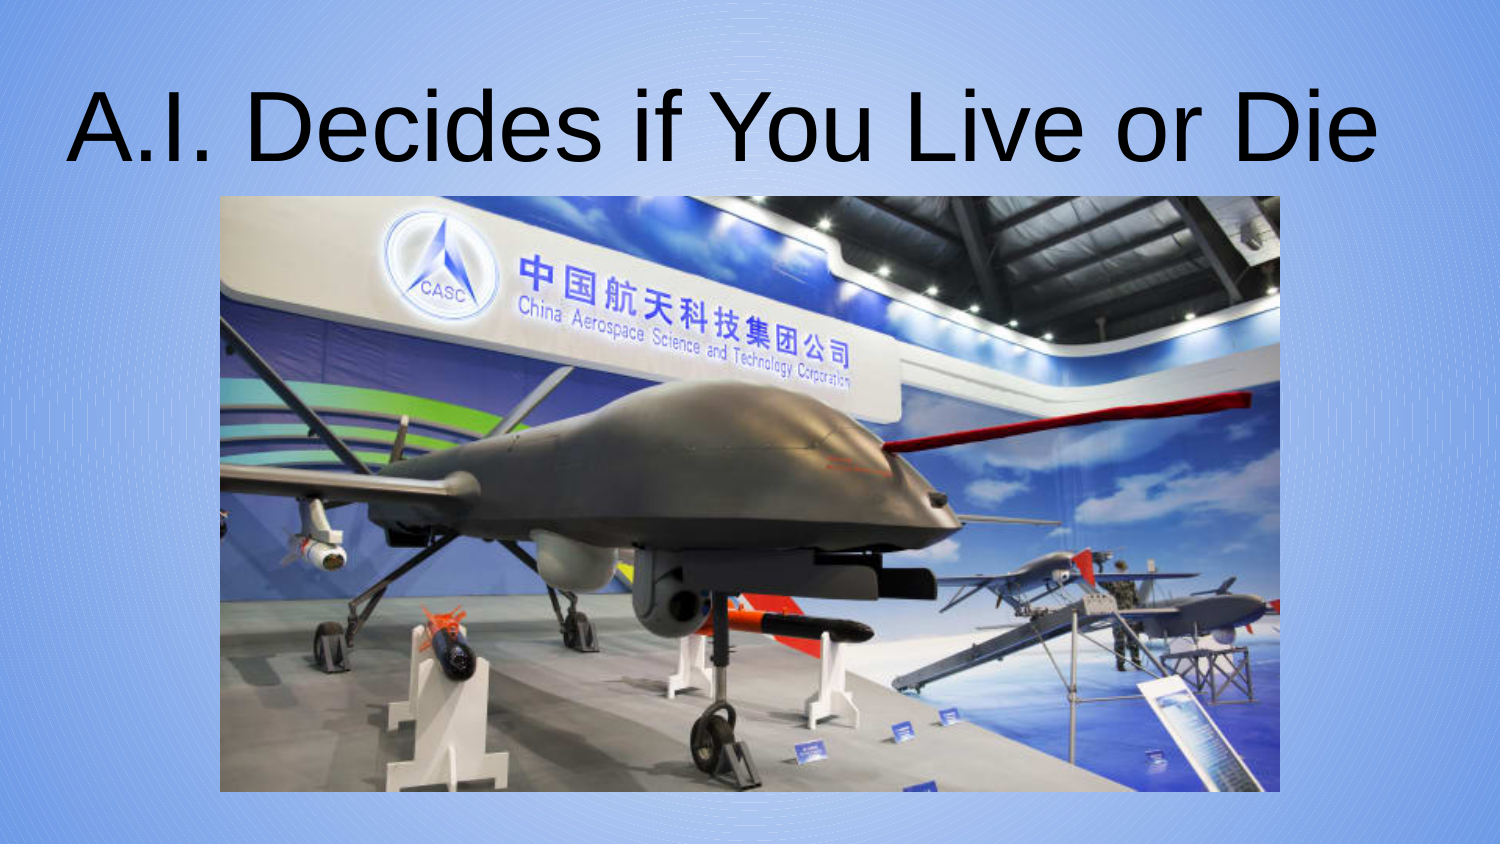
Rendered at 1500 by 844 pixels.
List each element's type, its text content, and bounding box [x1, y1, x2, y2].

picture [220, 196, 1280, 793]
title A.I. Decides if You Live or Die [51, 52, 1449, 197]
